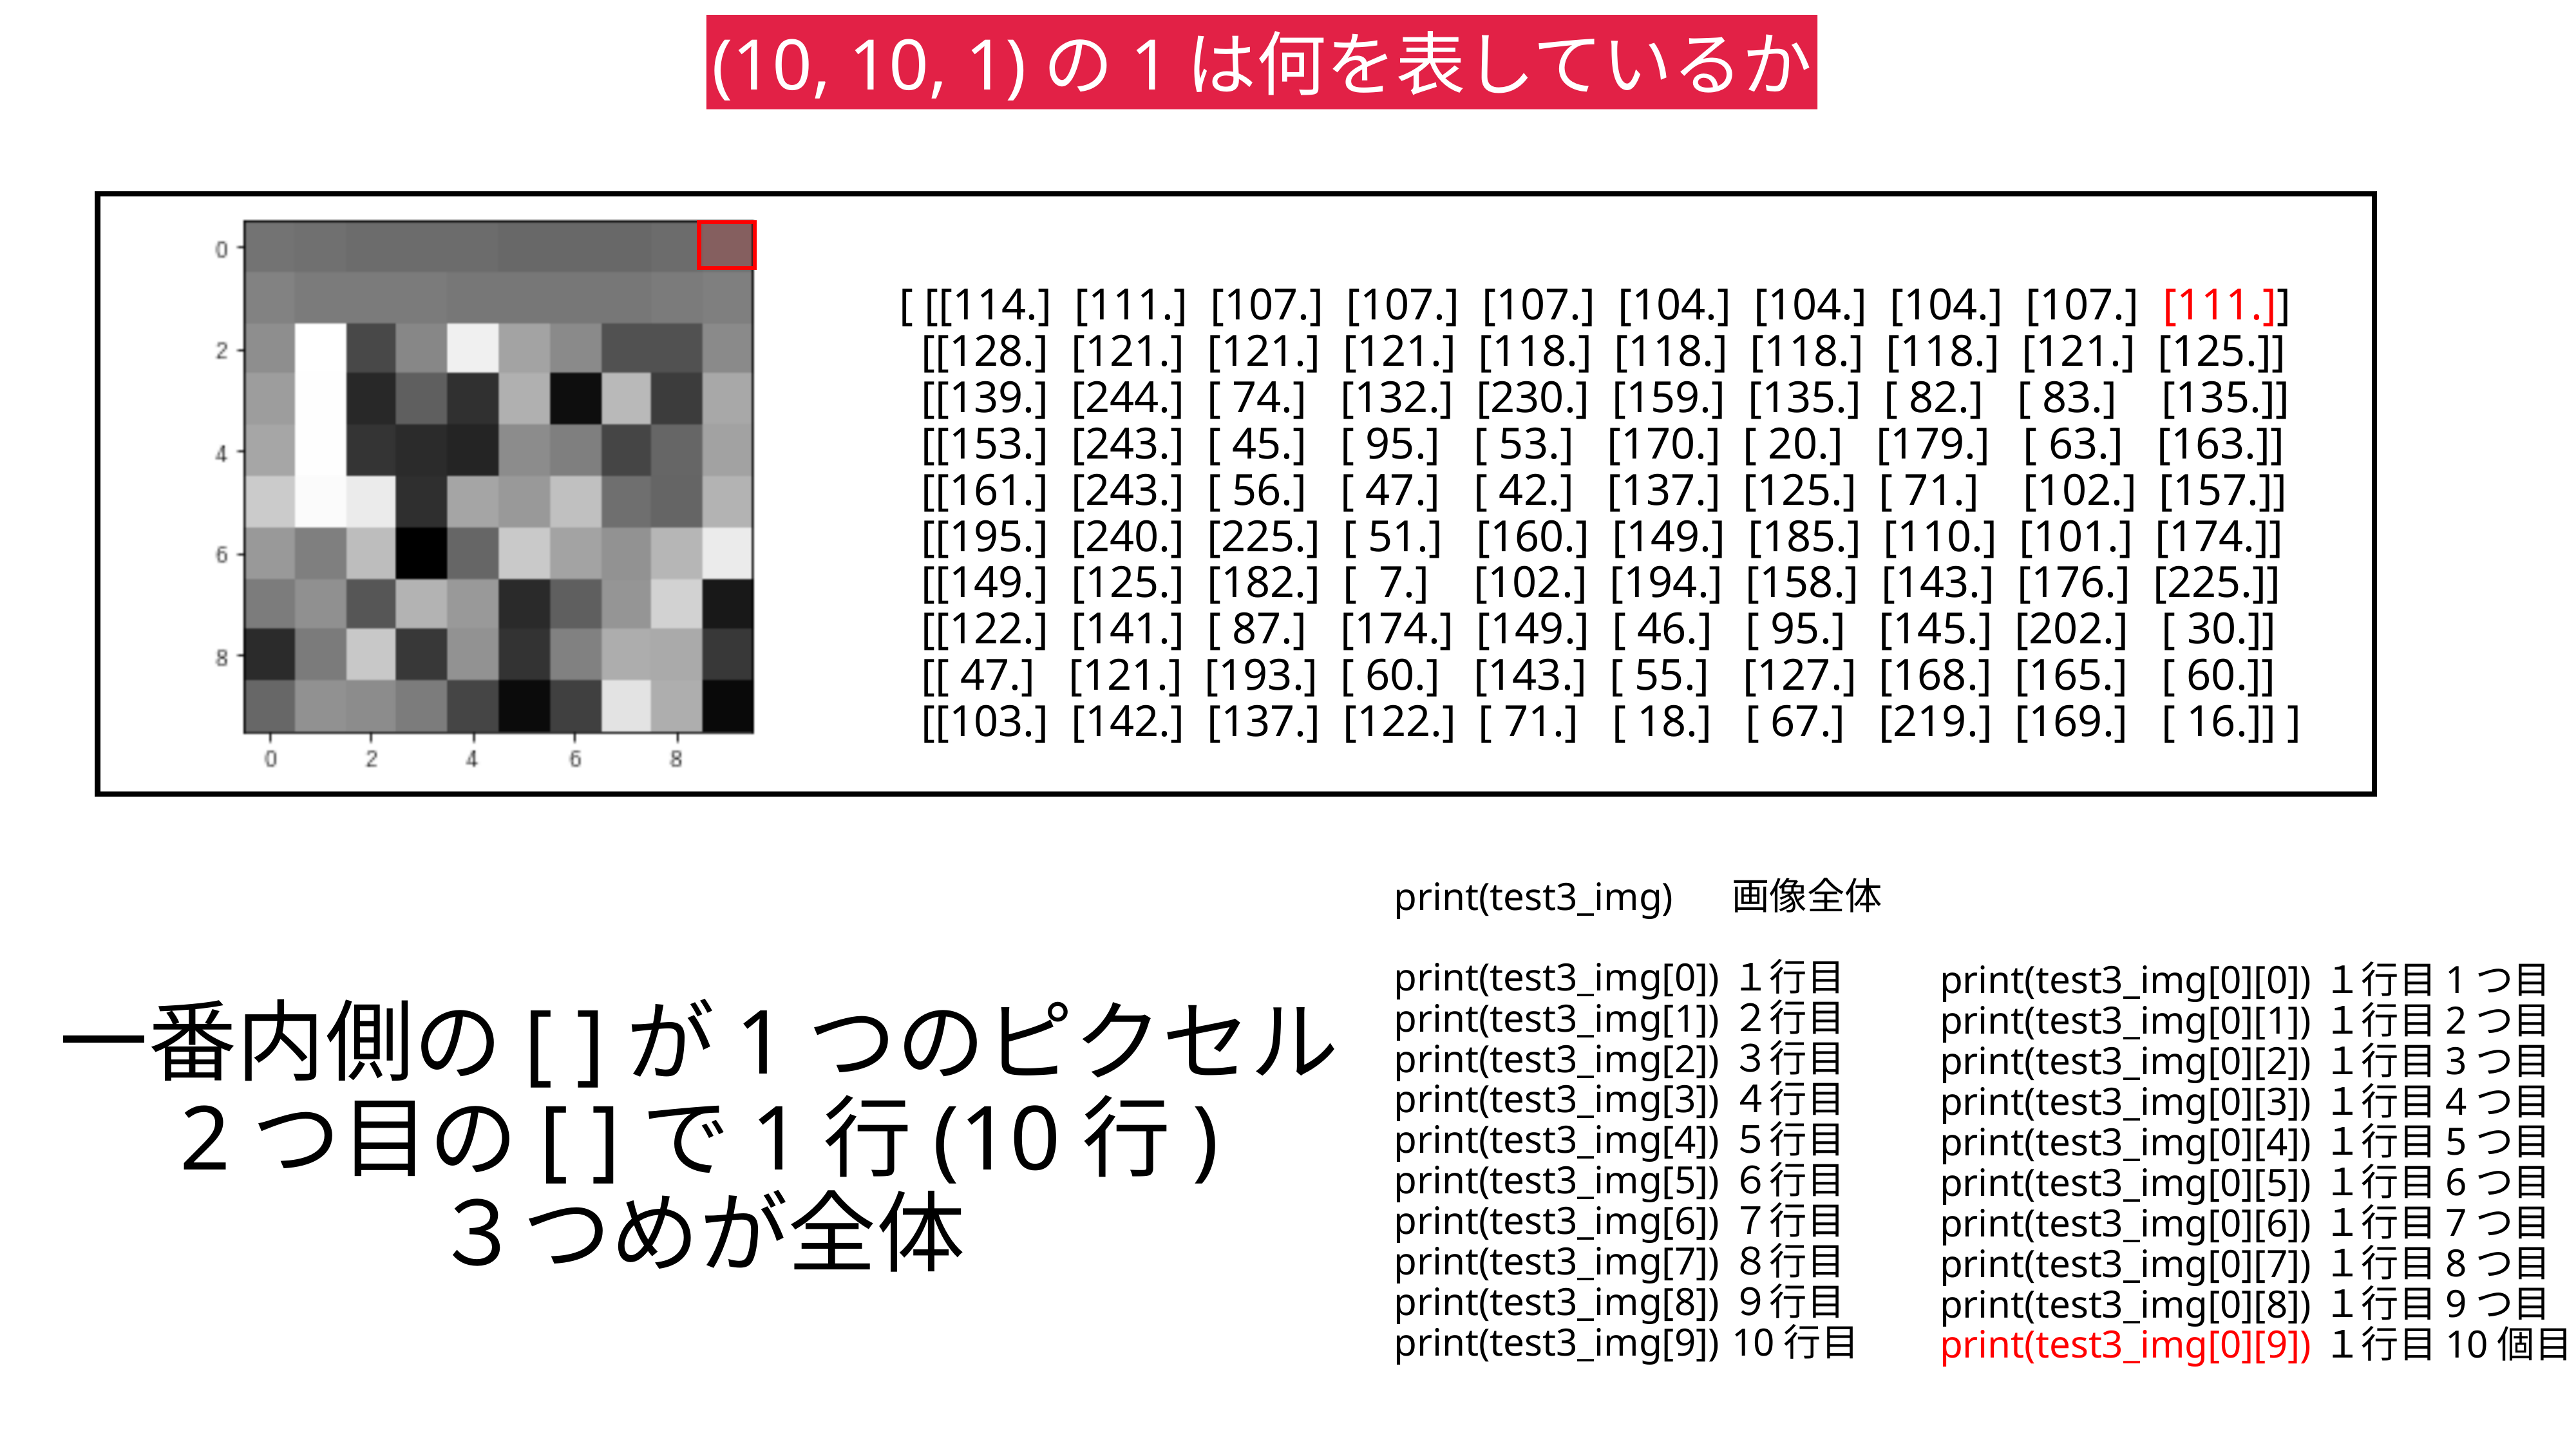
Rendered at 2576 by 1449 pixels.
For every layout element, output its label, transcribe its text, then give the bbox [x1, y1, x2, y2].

picture [201, 209, 764, 779]
text_box 一番内側の[ ]が1つのピクセル 2つ目の[ ]で1行(10行) ３つめが全体 [54, 992, 1345, 1290]
text_box print(test3_img[0][0]) print(test3_img[0][1]) print(test3_img[0][2]) print(test3_img[0][3]) print(test3_img[0][4]) print(test3_img[0][5]) print(test3_img[0][6]) print(test3_img[0][7]) print(test3_img[0][8]) print(test3_img[0][9]) [1934, 869, 2327, 1412]
text_box [ [[114.] [111.] [107.] [107.] [107.] [104.] [104.] [104.] [107.] [111.]] [[128.] [121.] [121.] [121.] [118.] [118.] [118.] [118.] [121.] [125.]] [[139.] [244.] [ 74.] [132.] [230.] [159.] [135.] [ 82.] [ 83.] [135.]] [[153.] [243.] [ 45.] [ 95.] [ 53.] [170.] [ 20.] [179.] [ 63.] [163.]] [[161.] [243.] [ 56.] [ 47.] [ 42.] [137.] [125.] [ 71.] [102.] [157.]] [[195.] [240.] [225.] [ 51.] [160.] [149.] [185.] [110.] [101.] [174.]] [[149.] [125.] [182.] [ 7.] [102.] [194.] [158.] [143.] [176.] [225.]] [[122.] [141.] [ 87.] [174.] [149.] [ 46.] [ 95.] [145.] [202.] [ 30.]] [[ 47.] [121.] [193.] [ 60.] [143.] [ 55.] [127.] [168.] [165.] [ 60.]] [[103.] [142.] [137.] [122.] [ 71.] [ 18.] [ 67.] [219.] [169.] [ 16.]] ] [889, 278, 2374, 751]
text_box 画像全体 １行目 ２行目 ３行目 ４行目 ５行目 ６行目 ７行目 ８行目 ９行目 10行目 [1727, 872, 2009, 1370]
text_box (10, 10, 1)の1は何を表しているか [706, 15, 1818, 109]
text_box １行目1つ目 １行目2つ目 １行目3つ目 １行目4つ目 １行目5つ目 １行目6つ目 １行目7つ目 １行目8つ目 １行目9つ目 １行目10個目 [2318, 869, 2576, 1372]
text_box [97, 193, 2374, 794]
text_box print(test3_img) print(test3_img[0]) print(test3_img[1]) print(test3_img[2]) print(test3_img[3]) print(test3_img[4]) print(test3_img[5]) print(test3_img[6]) print(test3_img[7]) print(test3_img[8]) print(test3_img[9]) [1388, 872, 2122, 1410]
